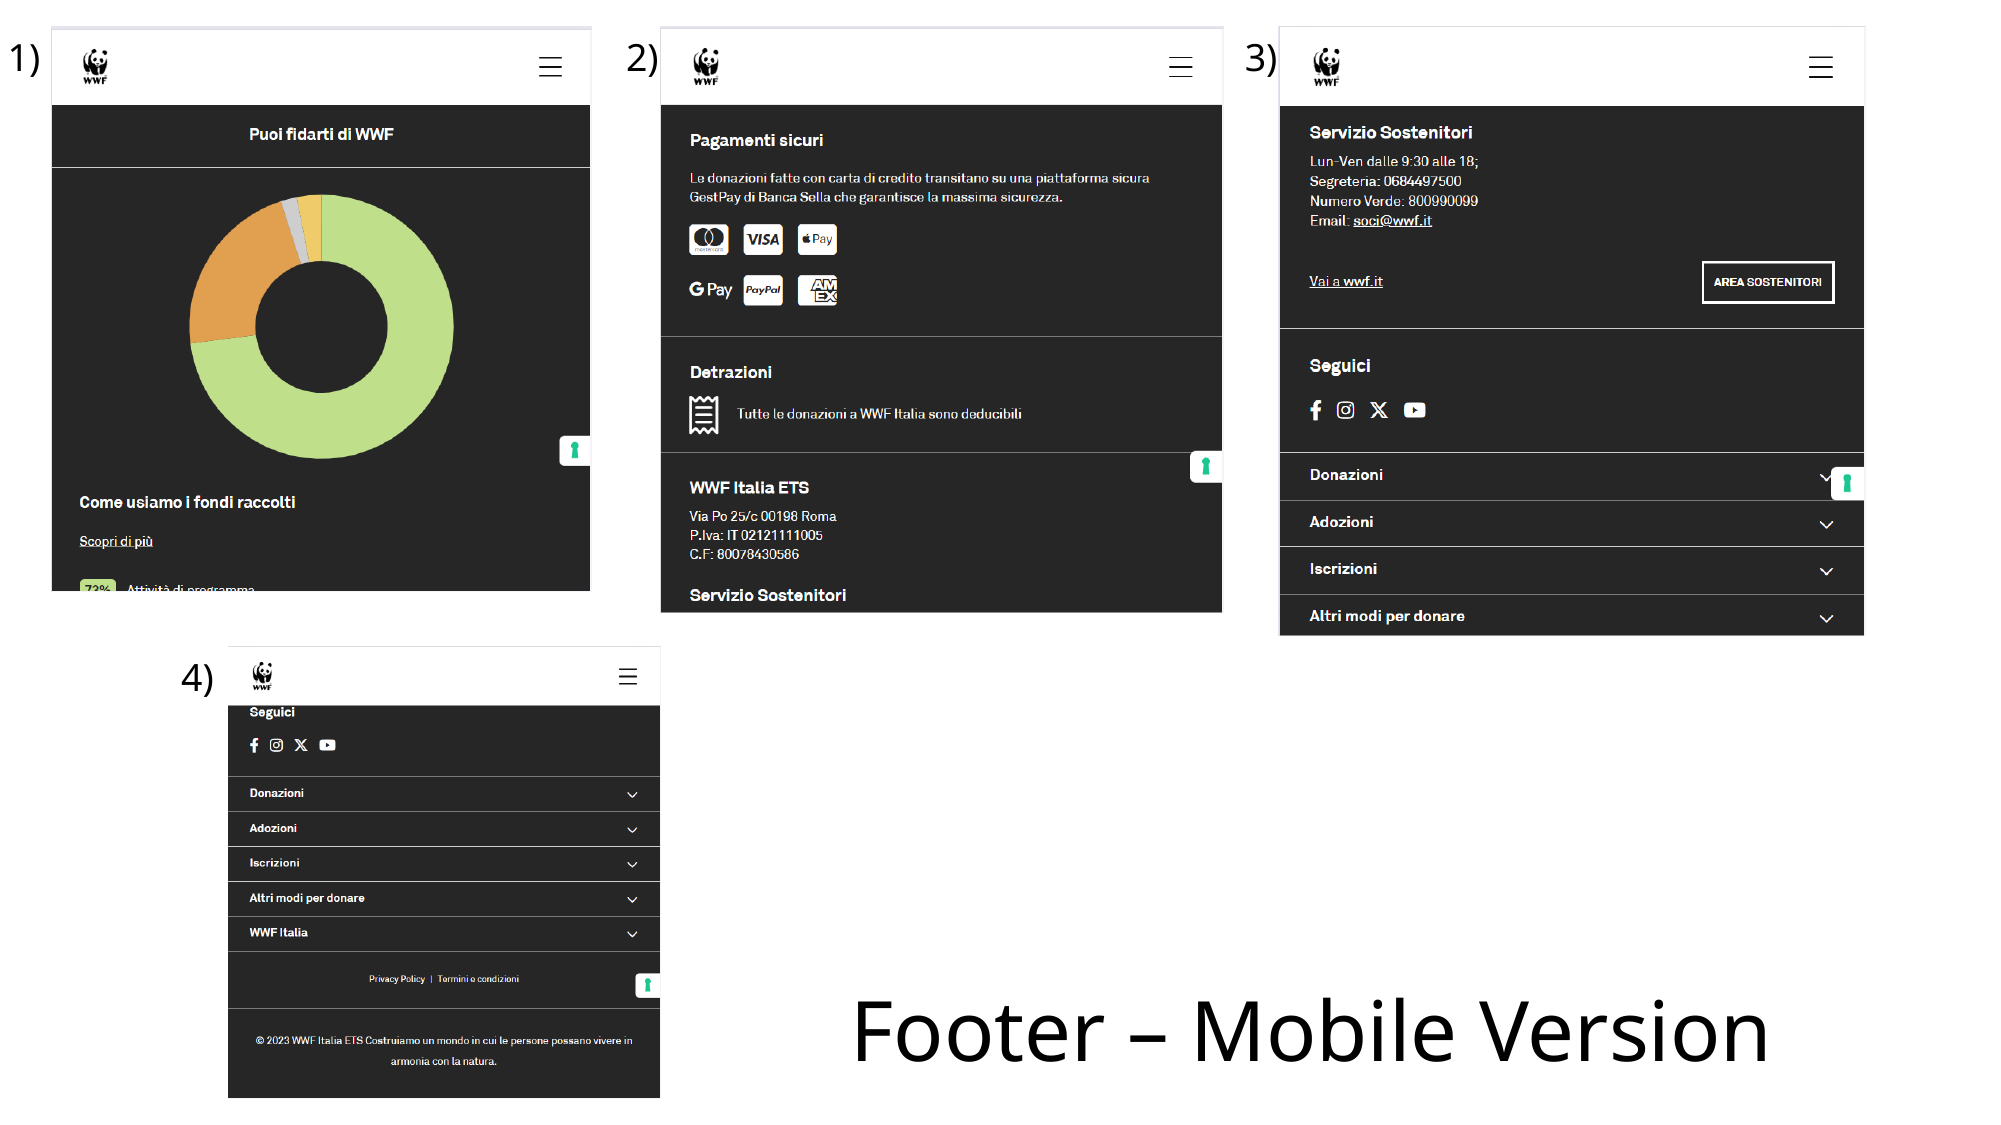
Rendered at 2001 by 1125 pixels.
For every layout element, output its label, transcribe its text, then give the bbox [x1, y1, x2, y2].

picture [660, 25, 1224, 614]
text_box 1) [0, 26, 51, 86]
text_box 4) [166, 646, 227, 707]
picture [227, 646, 662, 1100]
text_box Footer – Mobile Version [835, 970, 1788, 1085]
picture [51, 25, 593, 593]
text_box 2) [611, 26, 660, 86]
picture [1278, 25, 1867, 637]
text_box 3) [1229, 26, 1278, 86]
